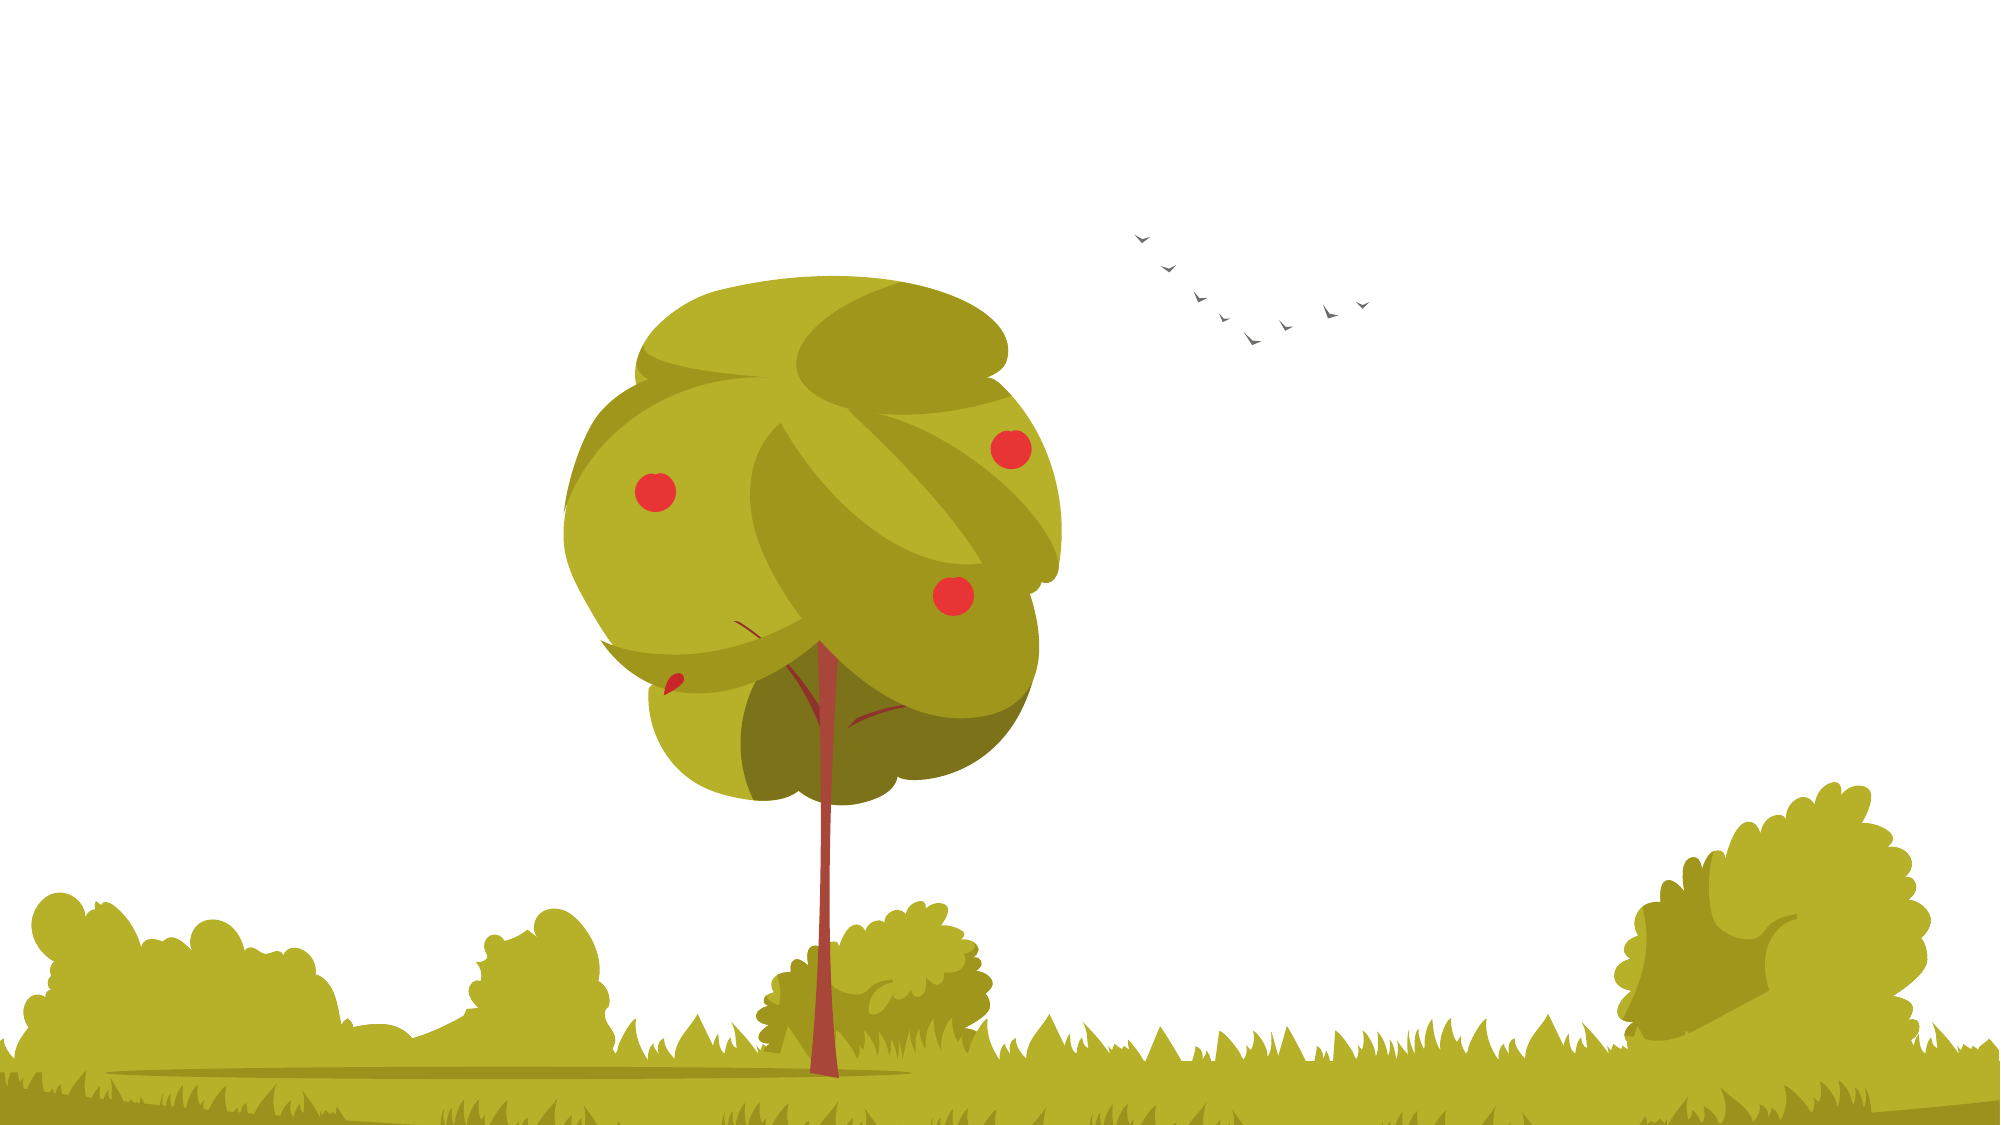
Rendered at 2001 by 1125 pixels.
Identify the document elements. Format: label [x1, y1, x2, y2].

text_box [564, 275, 1063, 1079]
text_box [0, 849, 2000, 1125]
text_box [1728, 782, 1902, 849]
text_box [1135, 233, 1371, 345]
